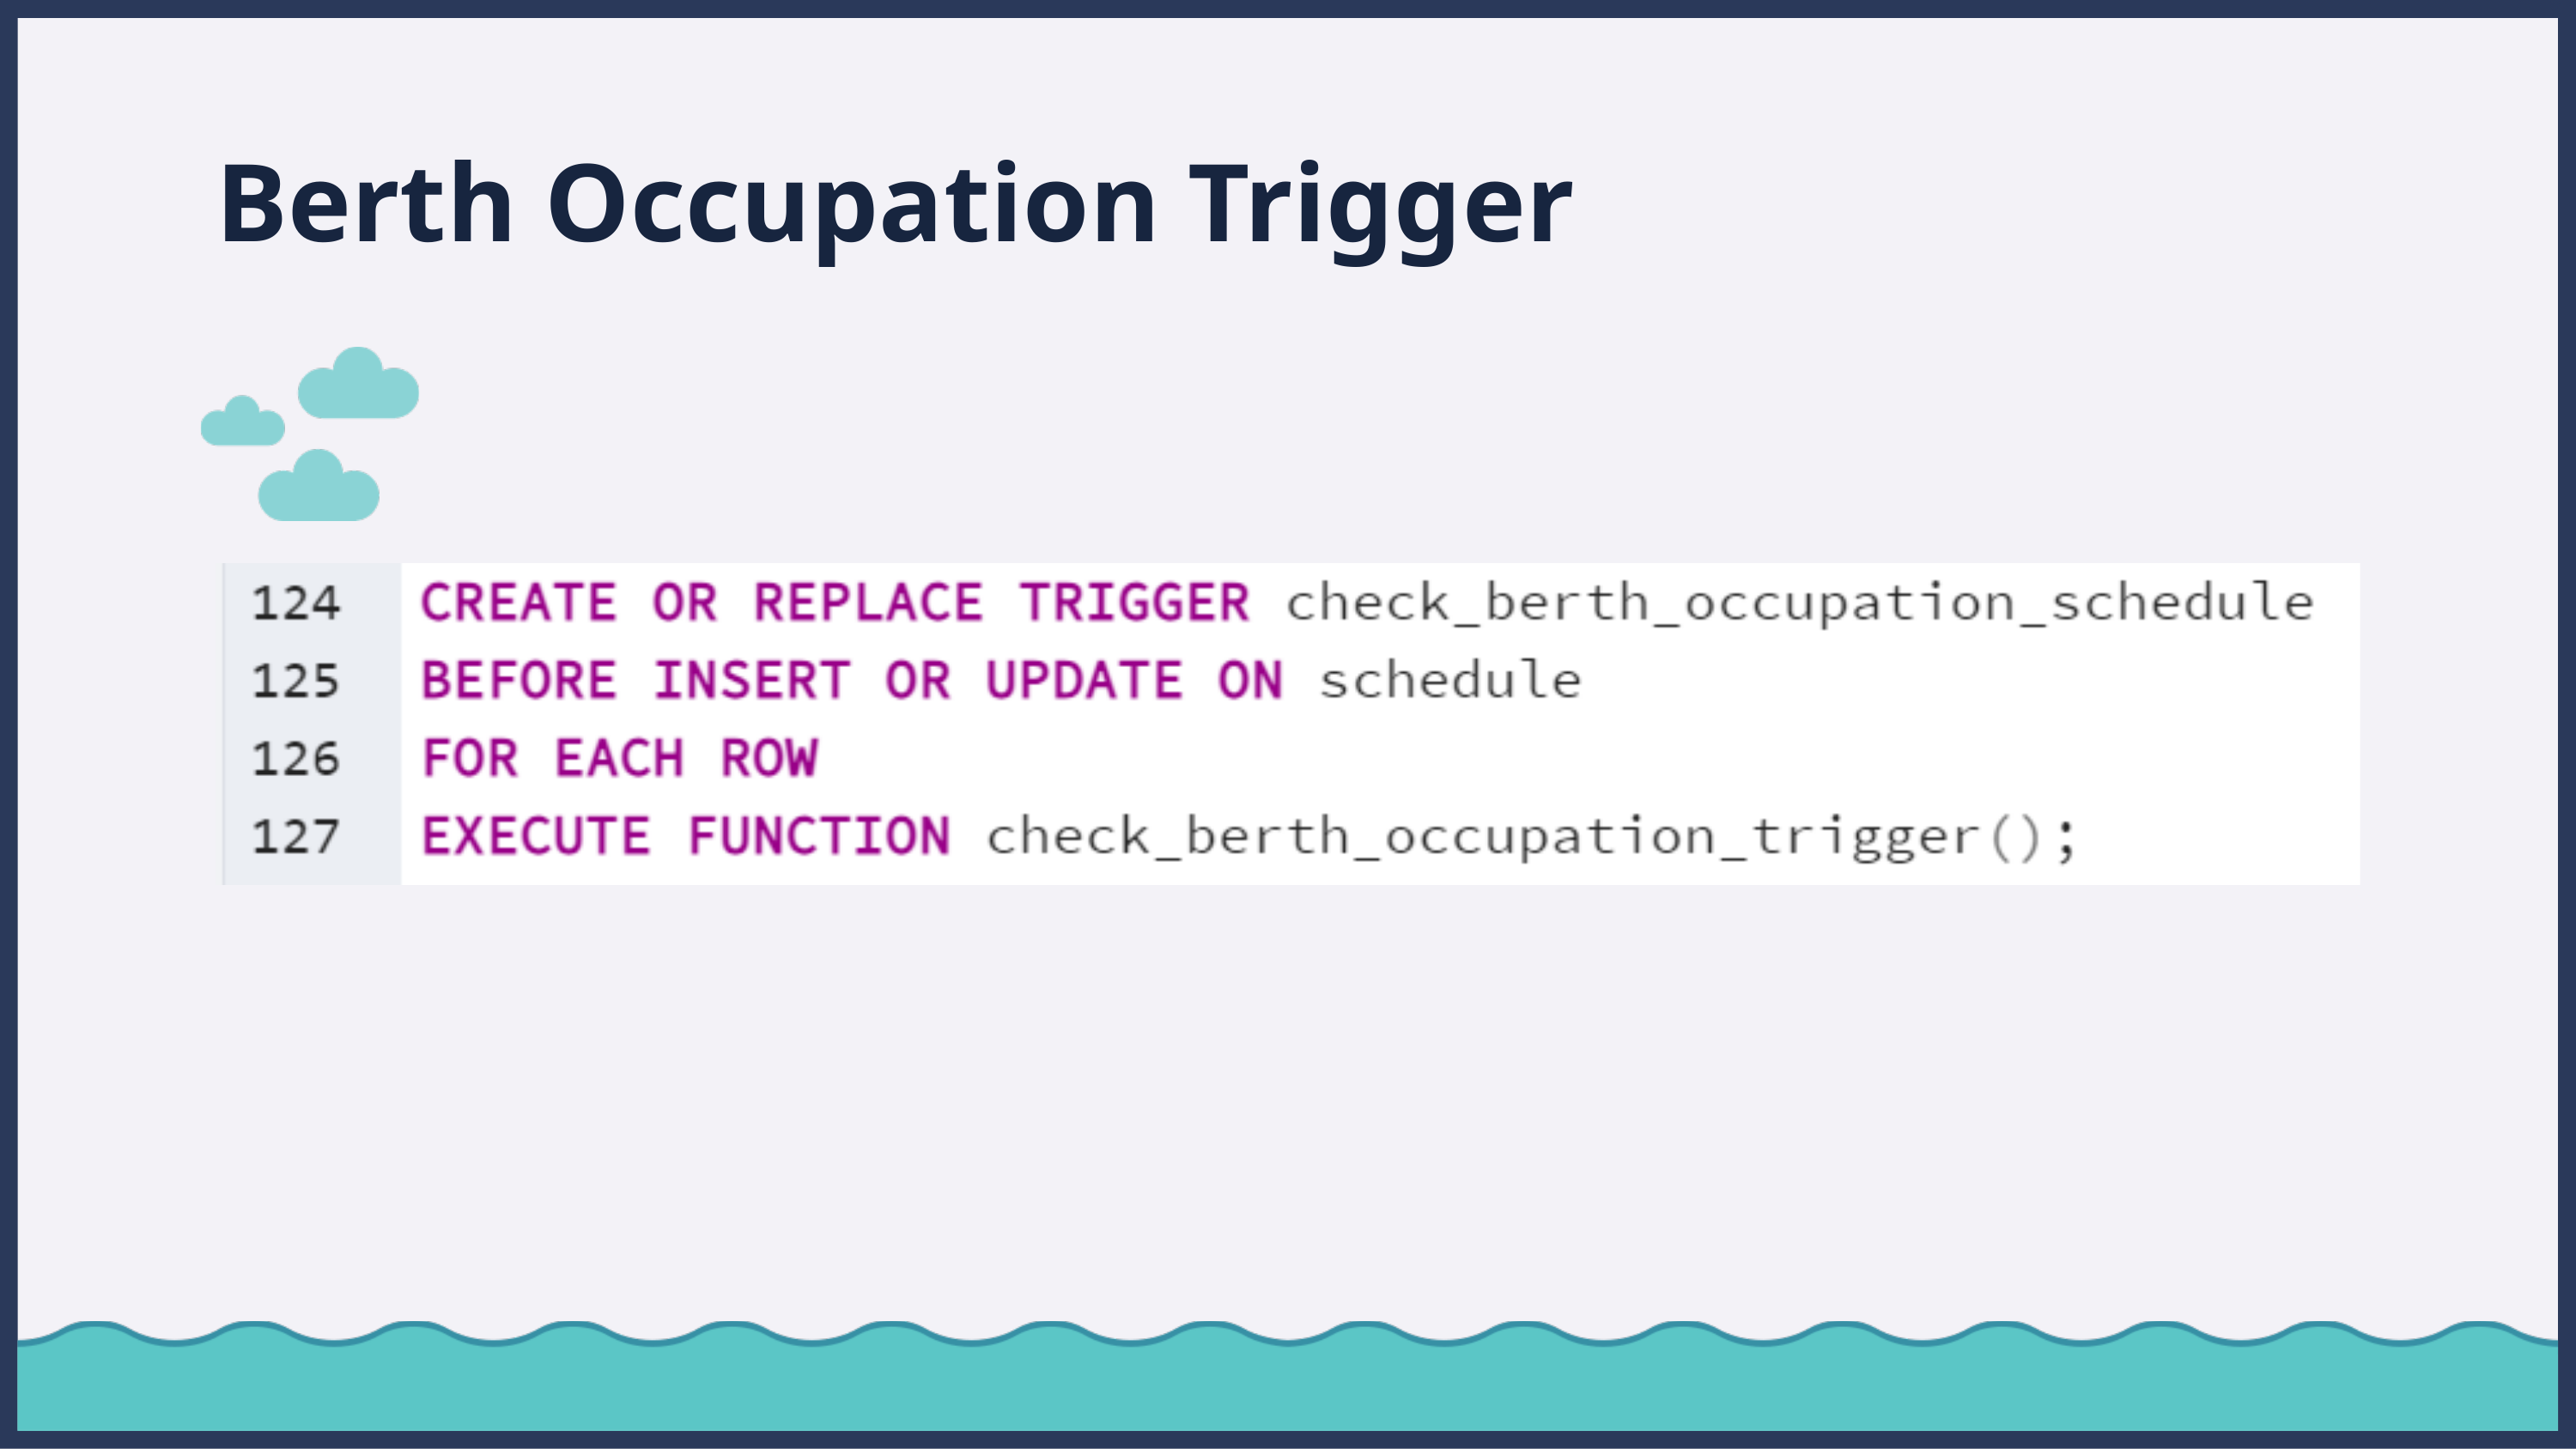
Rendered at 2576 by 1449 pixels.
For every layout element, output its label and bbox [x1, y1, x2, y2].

text_box [0, 0, 2576, 1449]
